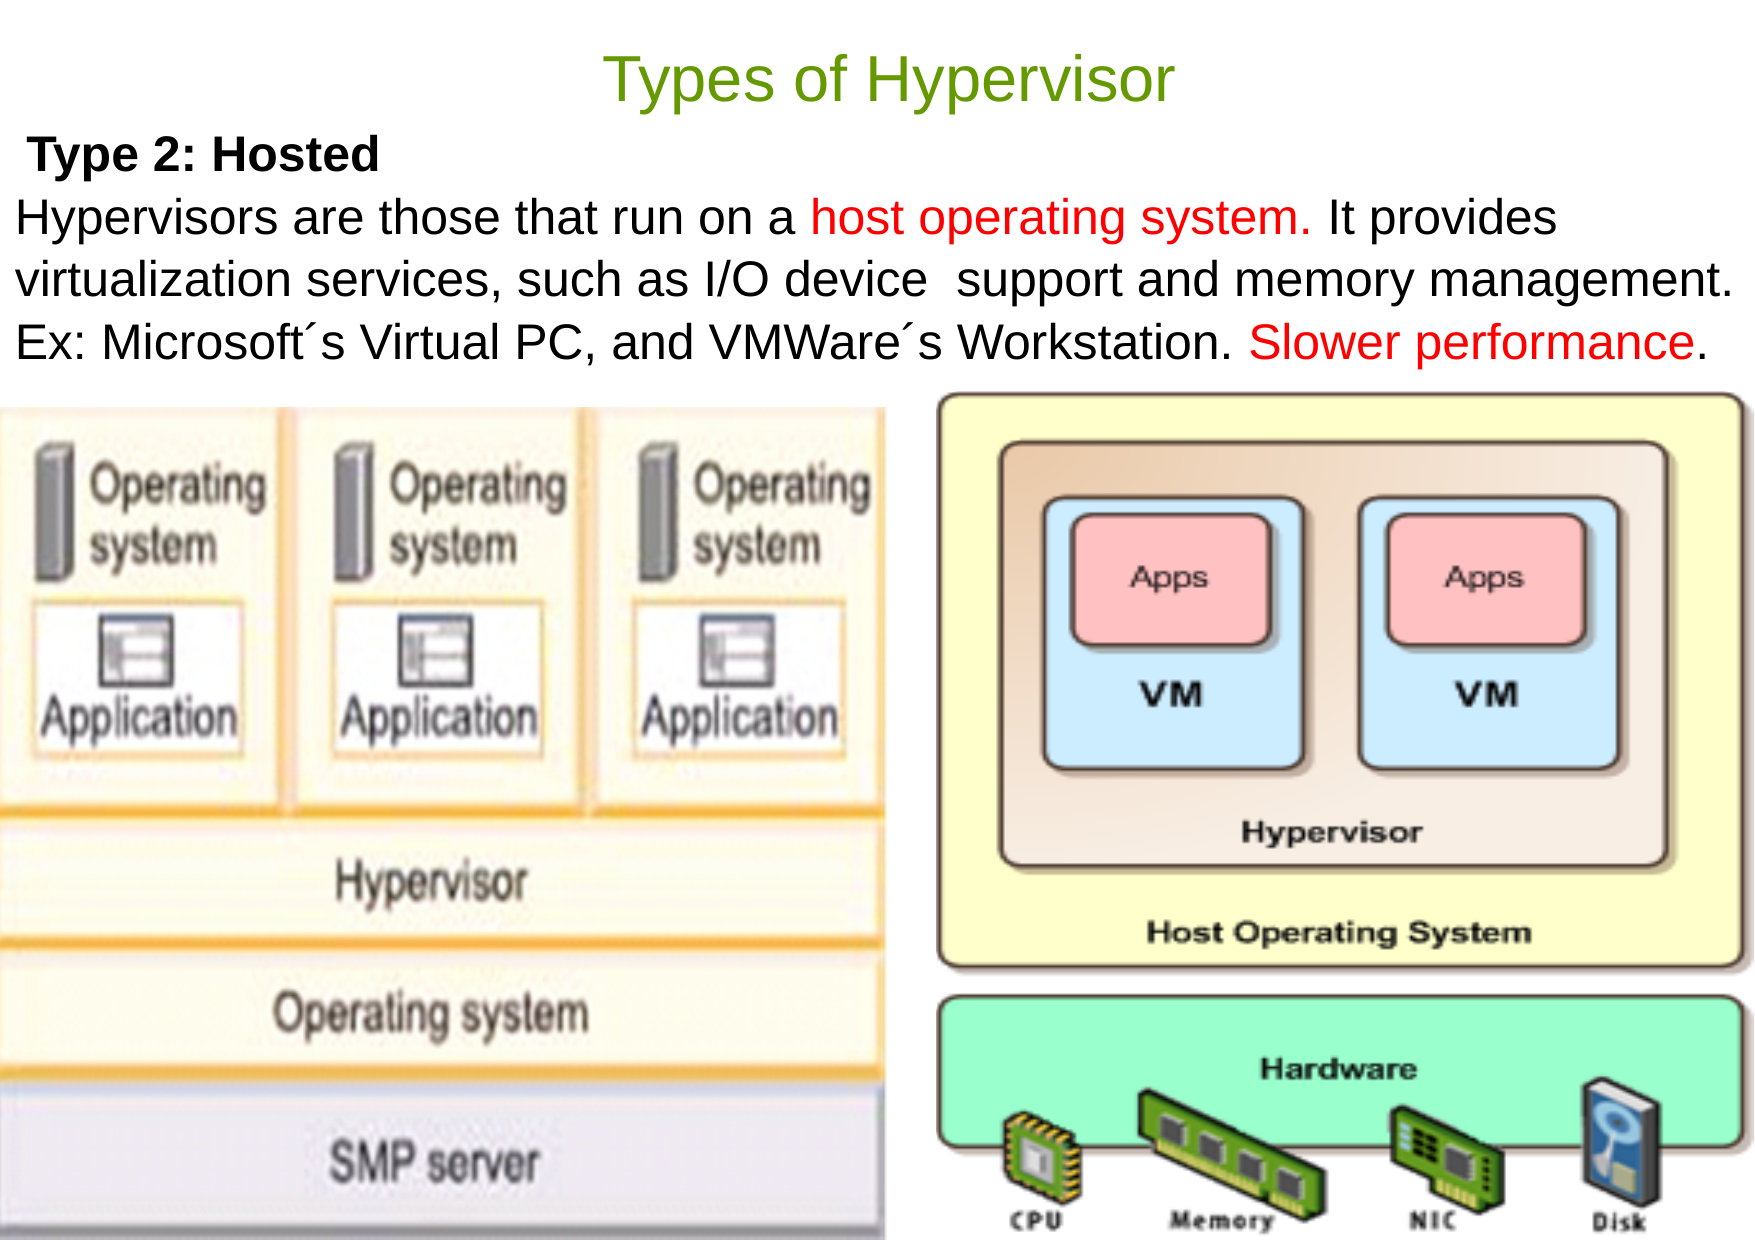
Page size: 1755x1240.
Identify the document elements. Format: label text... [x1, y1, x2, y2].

text_box Type 2: Hosted Hypervisors are those that run on a host operating system. It provides virtualization services, such as I/O device support and memory management. Ex: Microsoft´s Virtual PC, and VMWare´s Workstation. Slower performance. [0, 111, 1755, 377]
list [0, 406, 890, 1240]
picture [935, 391, 1755, 1240]
title Types of Hypervisor [73, 29, 1706, 111]
